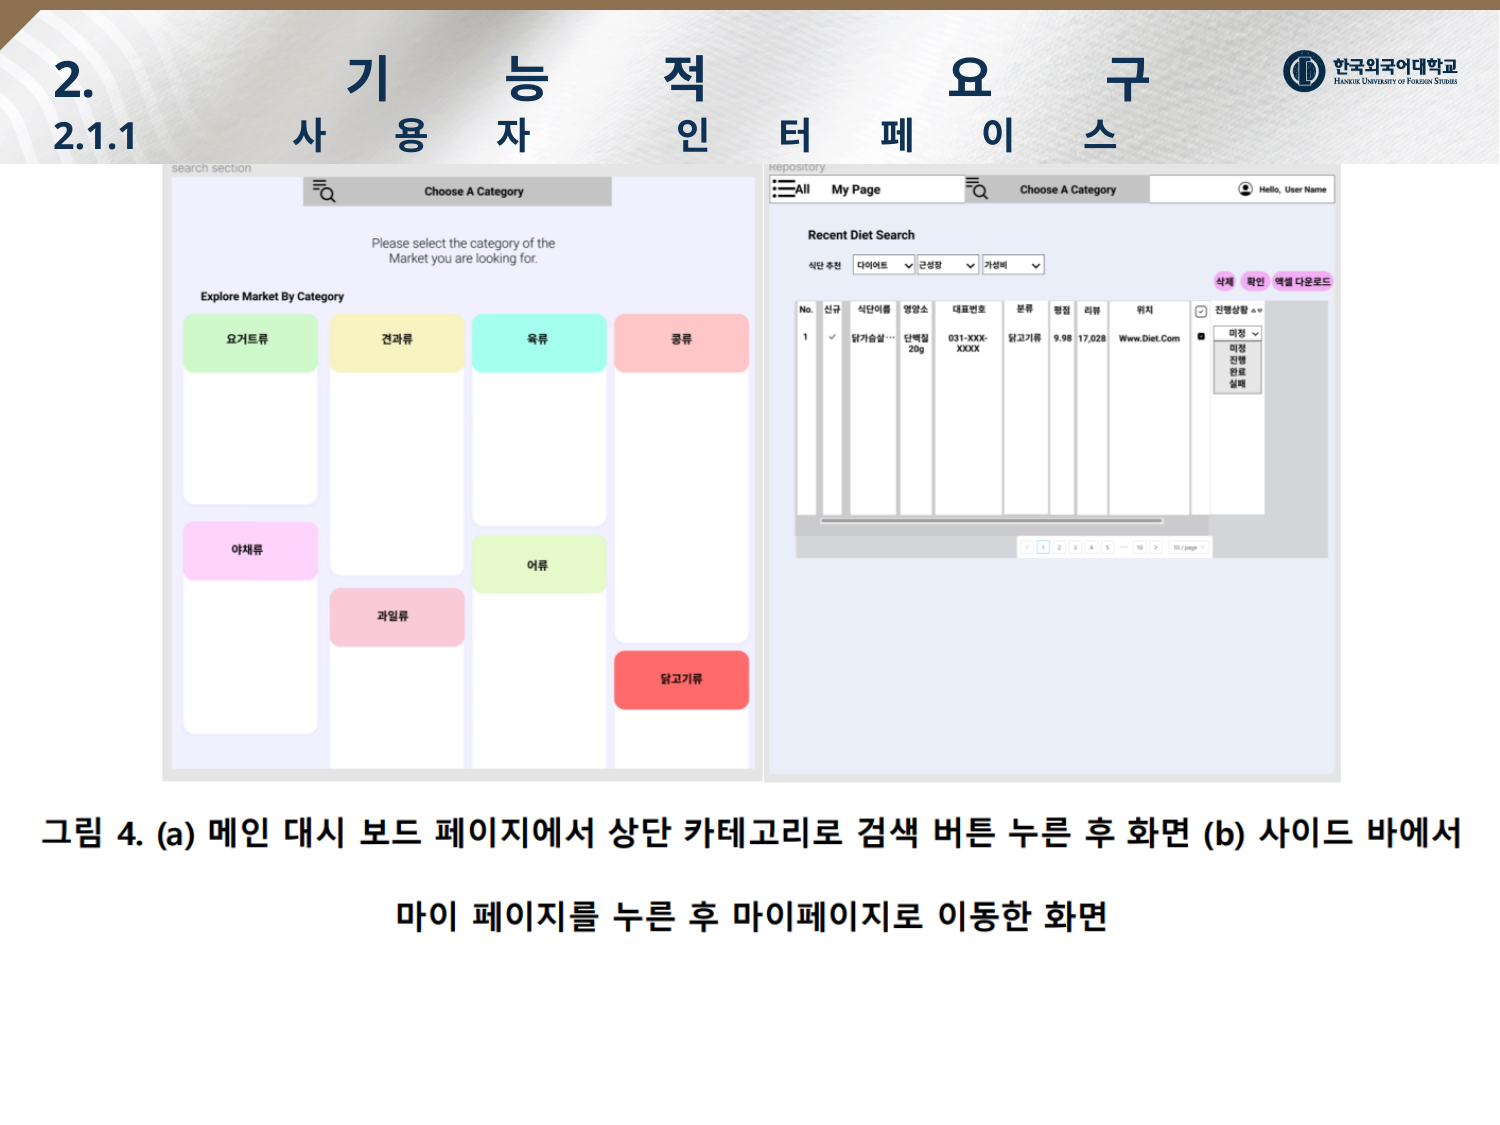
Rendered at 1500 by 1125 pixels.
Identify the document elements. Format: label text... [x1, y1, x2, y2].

picture [0, 0, 1500, 1125]
title 2. 기능적 요구 2.1.1 사용자 인터페이스 [0, 0, 1264, 163]
